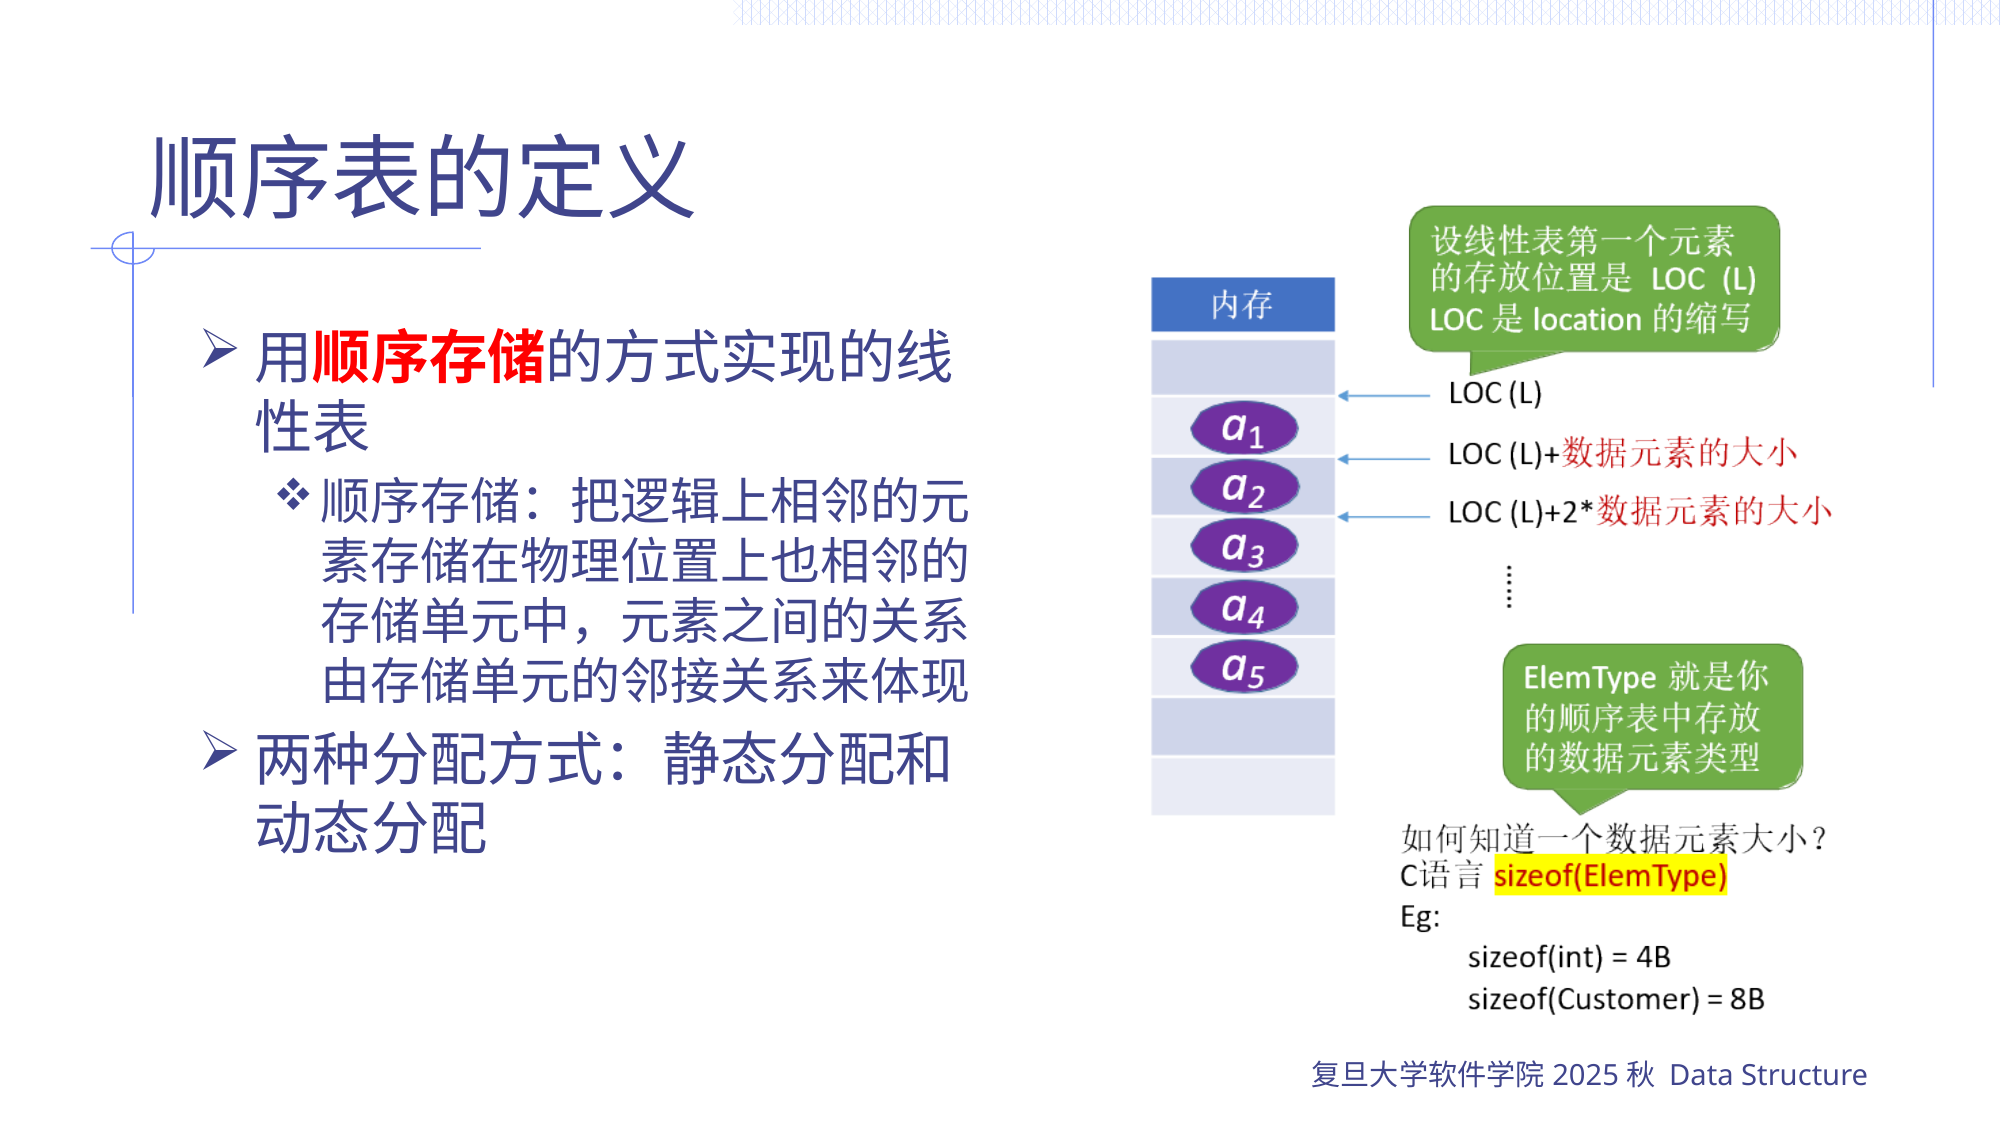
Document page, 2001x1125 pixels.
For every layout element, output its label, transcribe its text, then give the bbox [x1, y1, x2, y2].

title 顺序表的定义 [133, 50, 1834, 238]
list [1063, 196, 1931, 1045]
list 用顺序存储的方式实现的线性表 顺序存储：把逻辑上相邻的元素存储在物理位置上也相邻的存储单元中，元素之间的关系由存储单元的邻接关系来体现 两种分配方式：静态分配和动态分配 [183, 312, 1017, 988]
